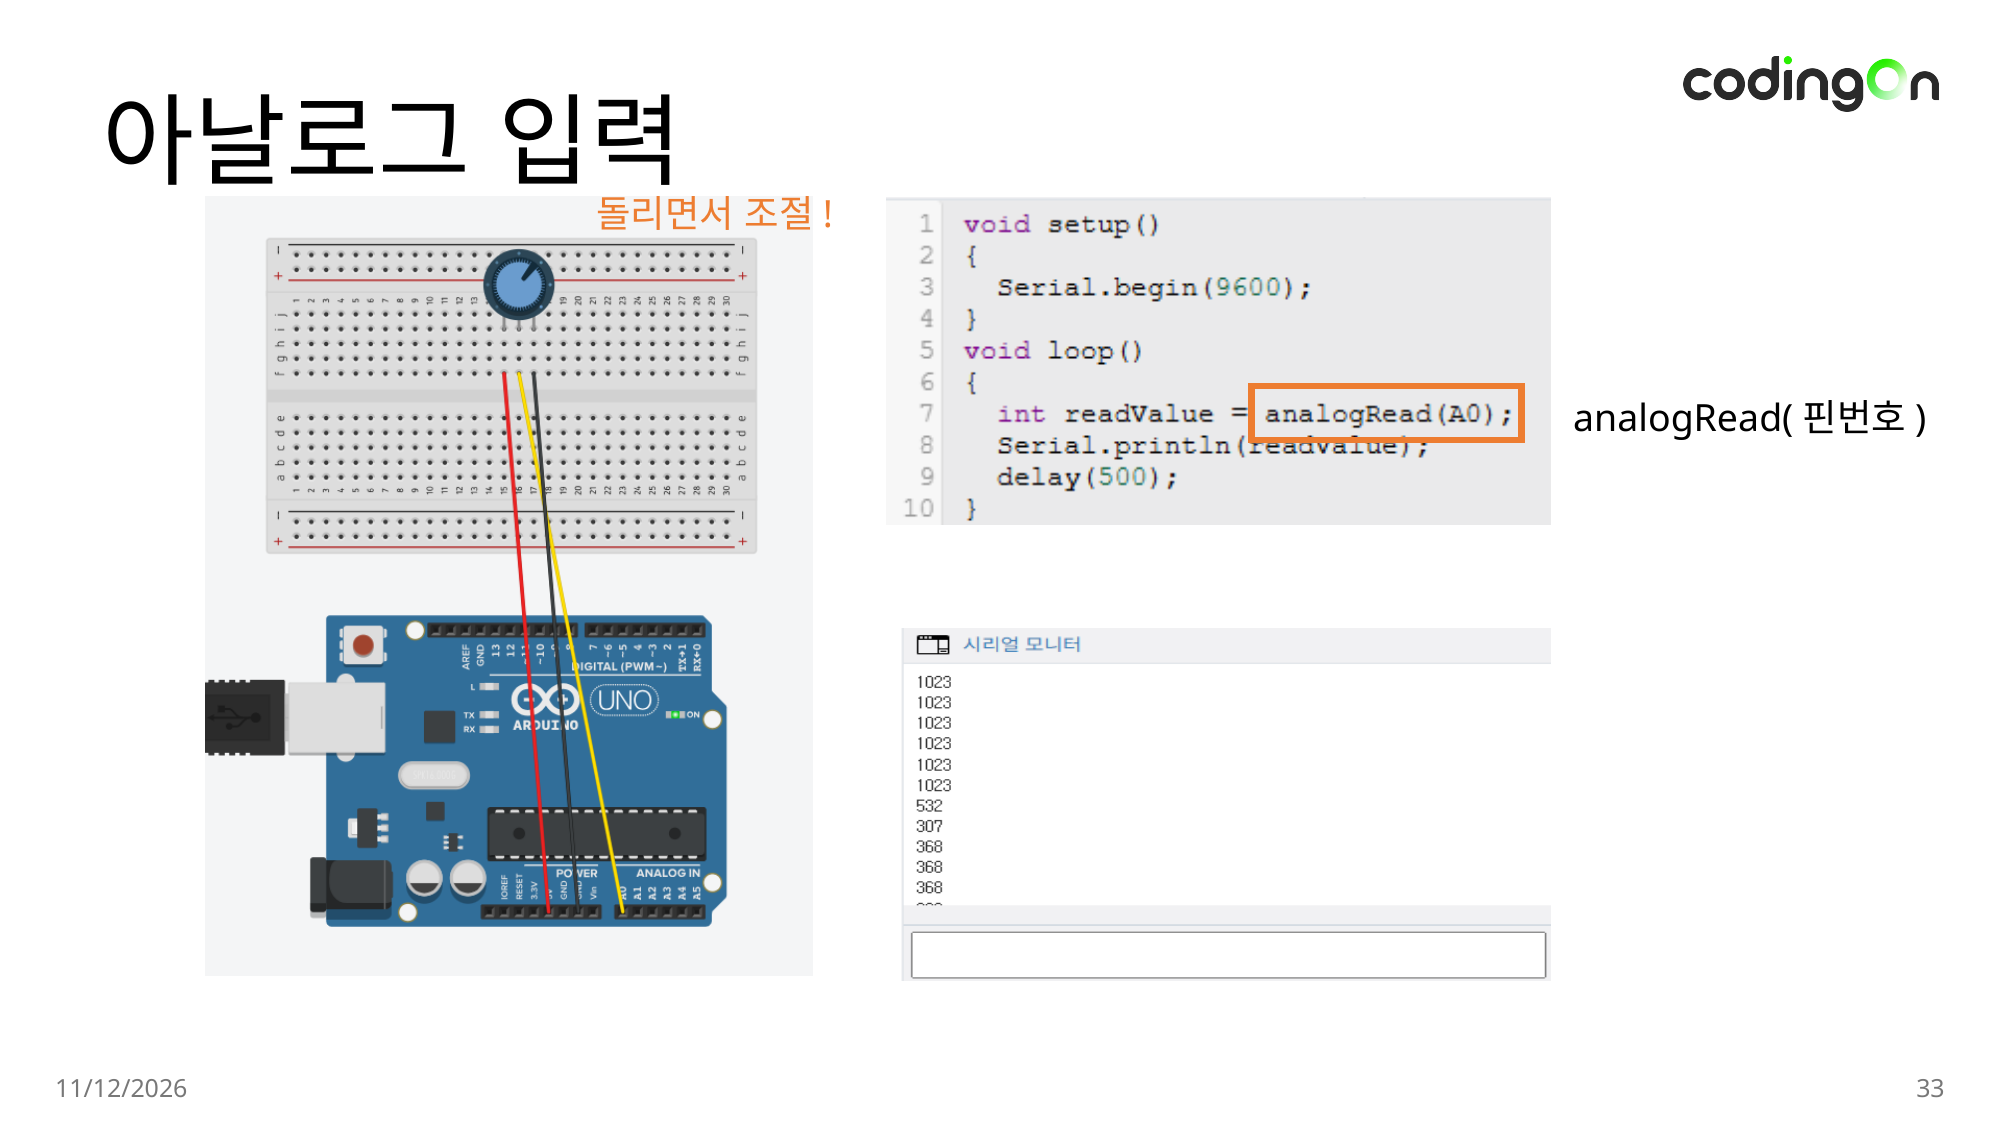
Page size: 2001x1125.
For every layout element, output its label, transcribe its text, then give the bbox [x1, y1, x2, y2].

picture [886, 197, 1551, 525]
picture [205, 196, 813, 976]
text_box 돌리면서 조절! [581, 182, 902, 243]
title 아날로그 입력 [87, 36, 1813, 255]
picture [1813, 56, 1939, 112]
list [901, 628, 1551, 981]
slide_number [40, 1059, 491, 1120]
text_box analogRead(핀번호) [1558, 386, 1984, 446]
slide_number 33 [1509, 1059, 1960, 1120]
